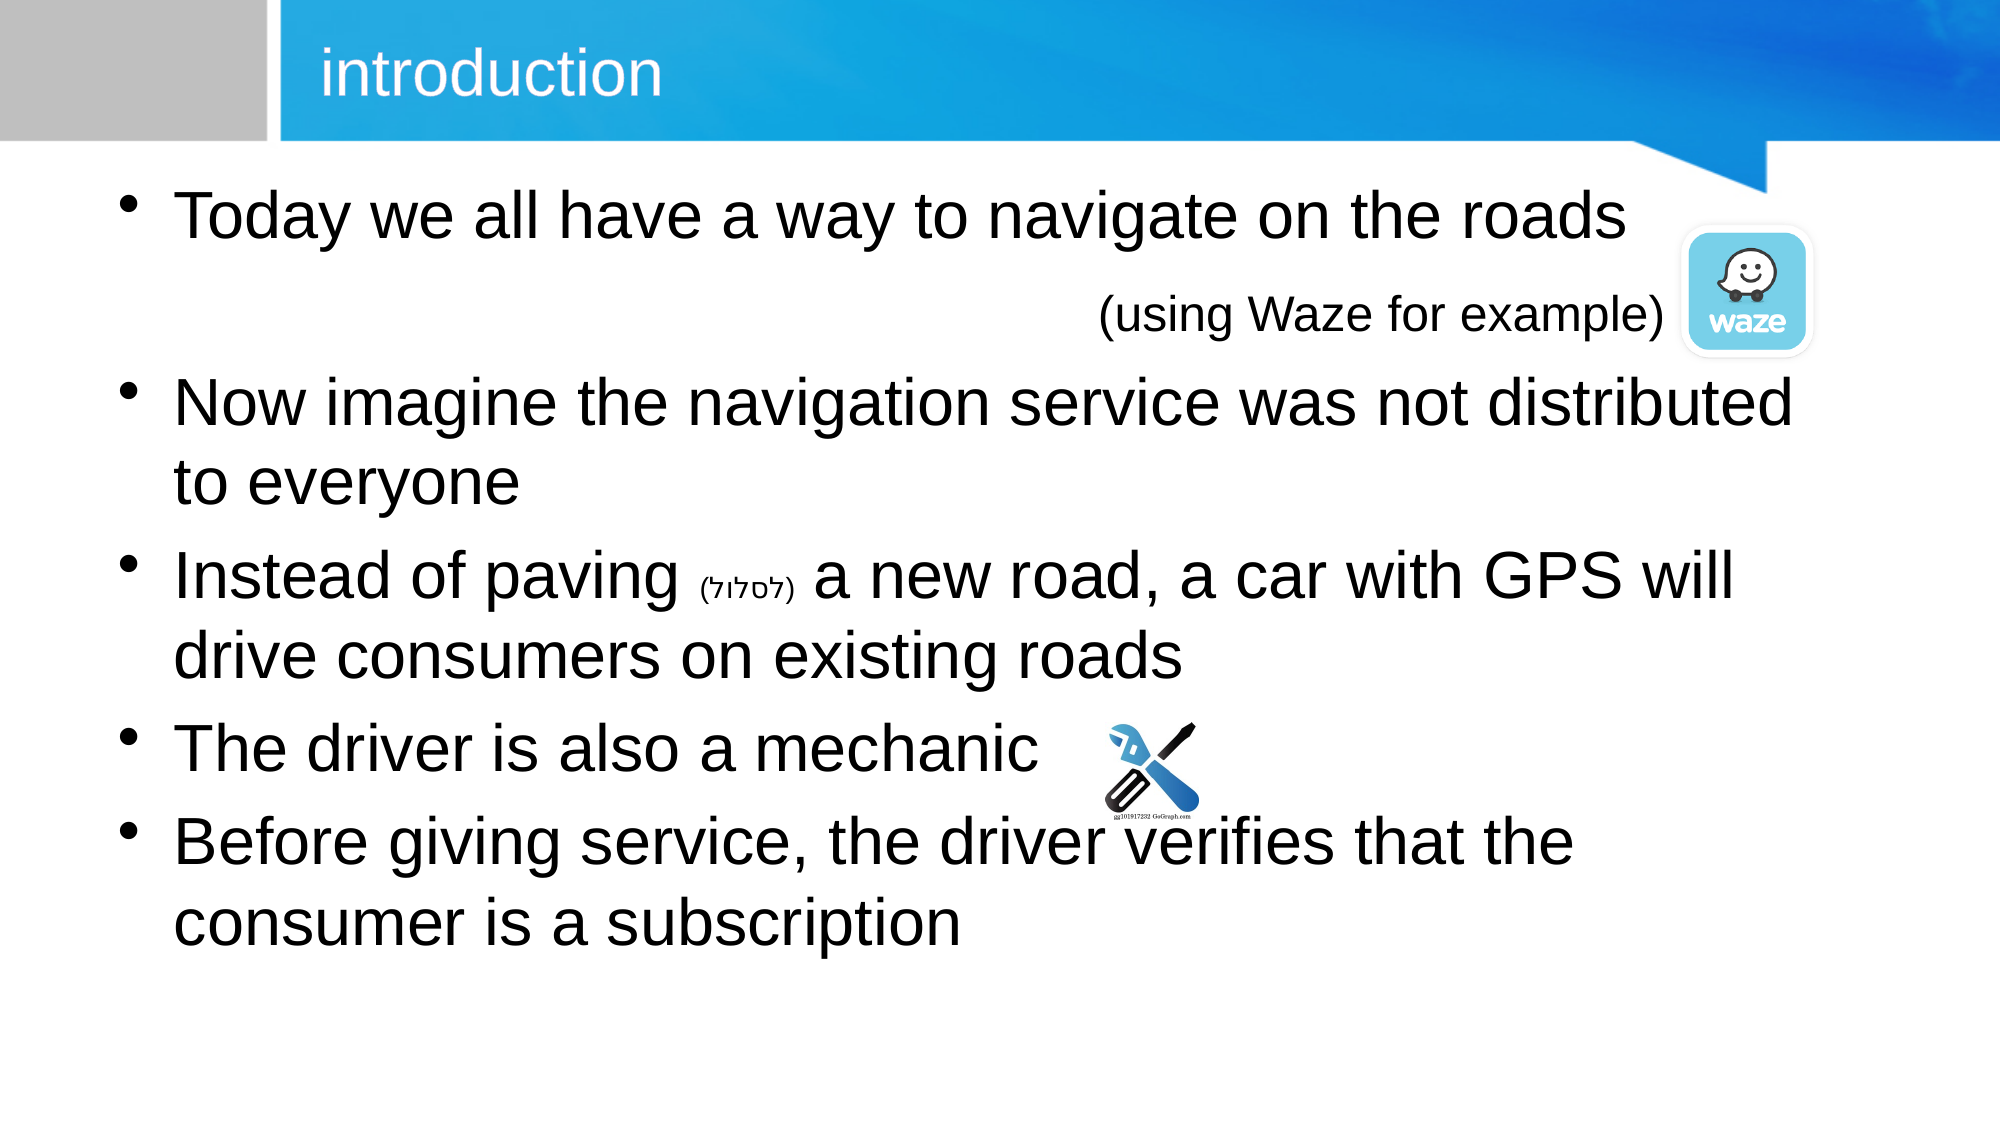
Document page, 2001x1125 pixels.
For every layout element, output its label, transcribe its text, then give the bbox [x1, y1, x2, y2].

text_box introduction [305, 21, 722, 117]
picture [0, 0, 2000, 1125]
text_box [791, 532, 1209, 593]
list Today we all have a way to navigate on the roads (using Waze for example) Now imagine the navigation service was not distributed to everyone Instead of paving (לסלול) a new road, a car with GPS will drive consumers on existing roads The driver is also a mechanic Before giving service, the driver verifies that the consumer is a subscription [102, 164, 1828, 466]
